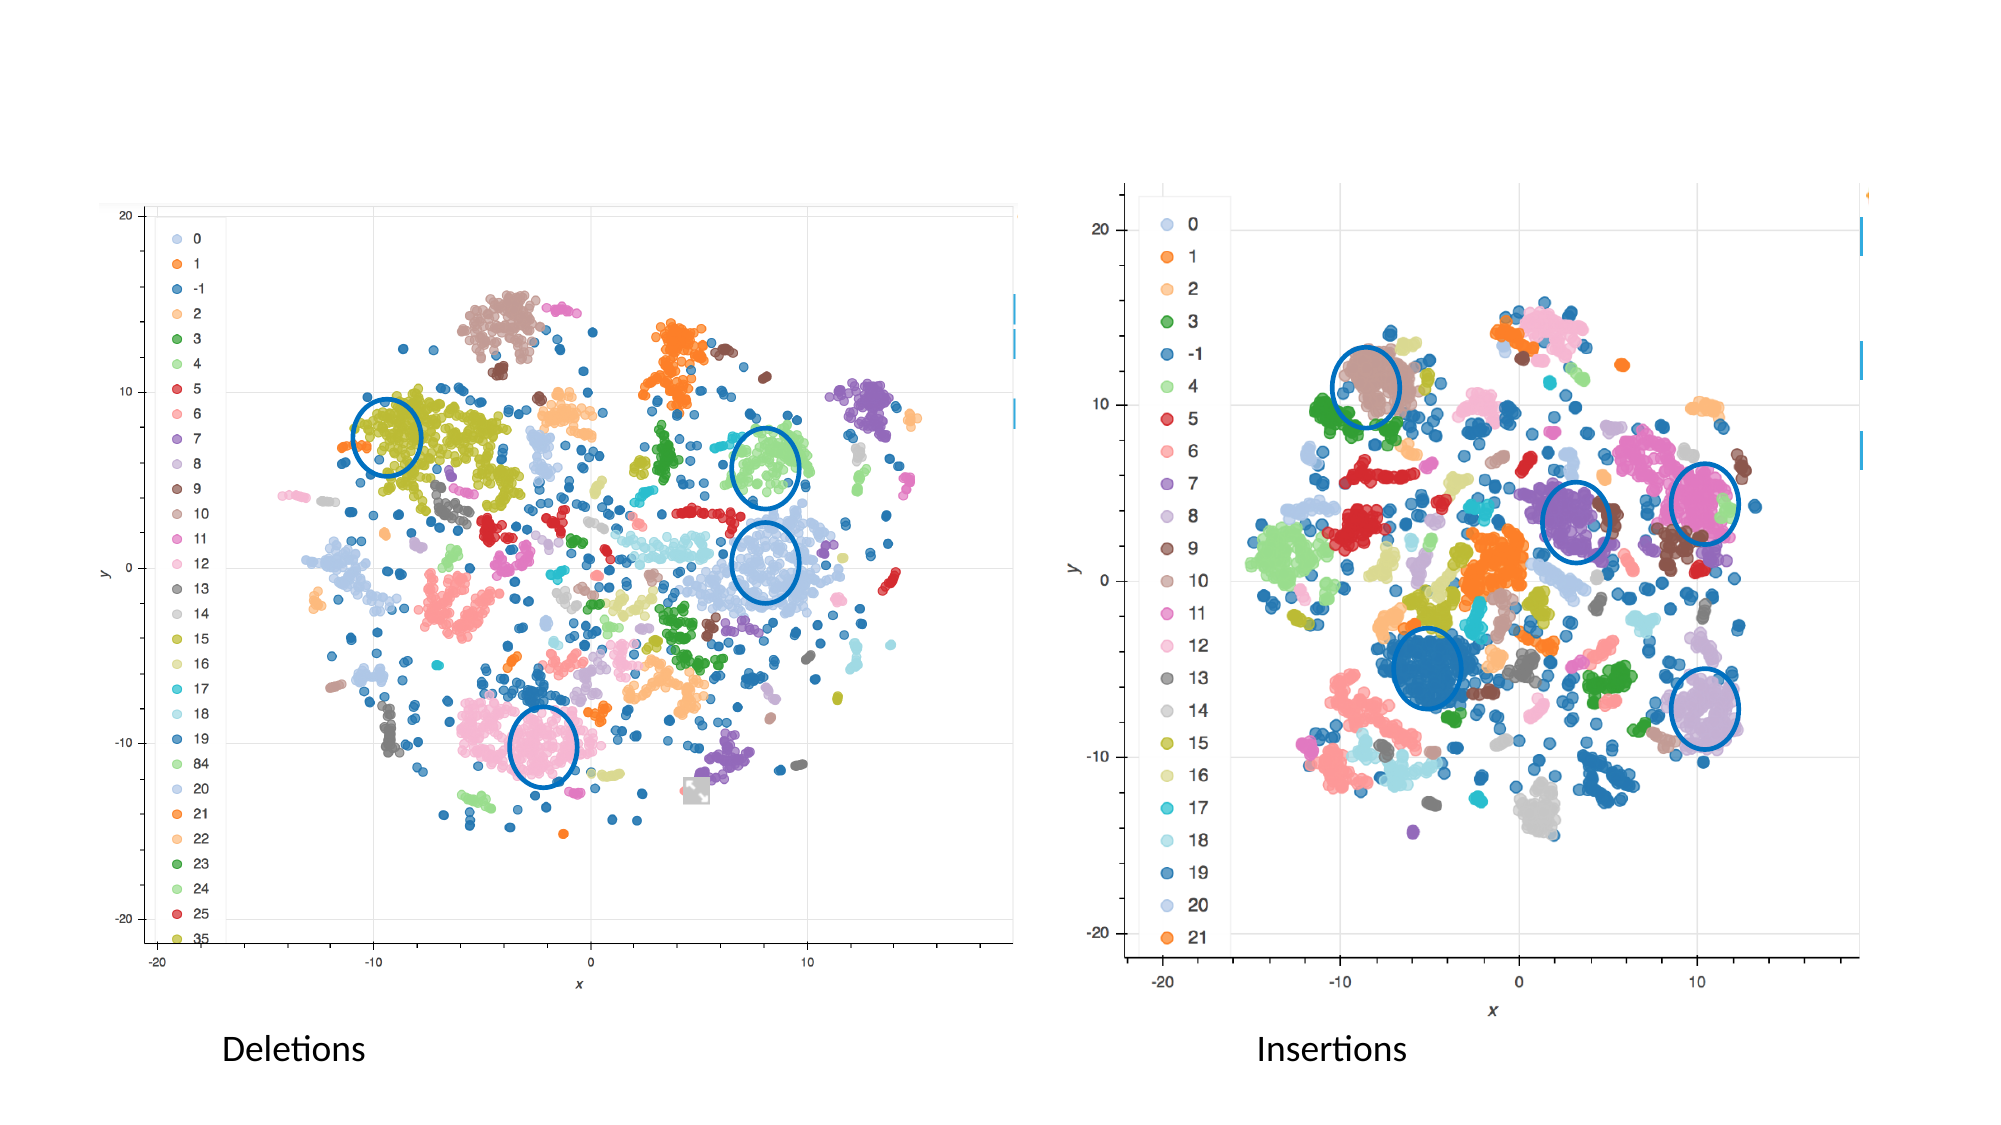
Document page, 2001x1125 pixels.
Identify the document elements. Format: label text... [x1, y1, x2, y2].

picture [1052, 183, 1870, 1024]
text_box Deletions [207, 1016, 766, 1077]
text_box Insertions [1241, 1024, 1800, 1077]
picture [99, 203, 1018, 990]
